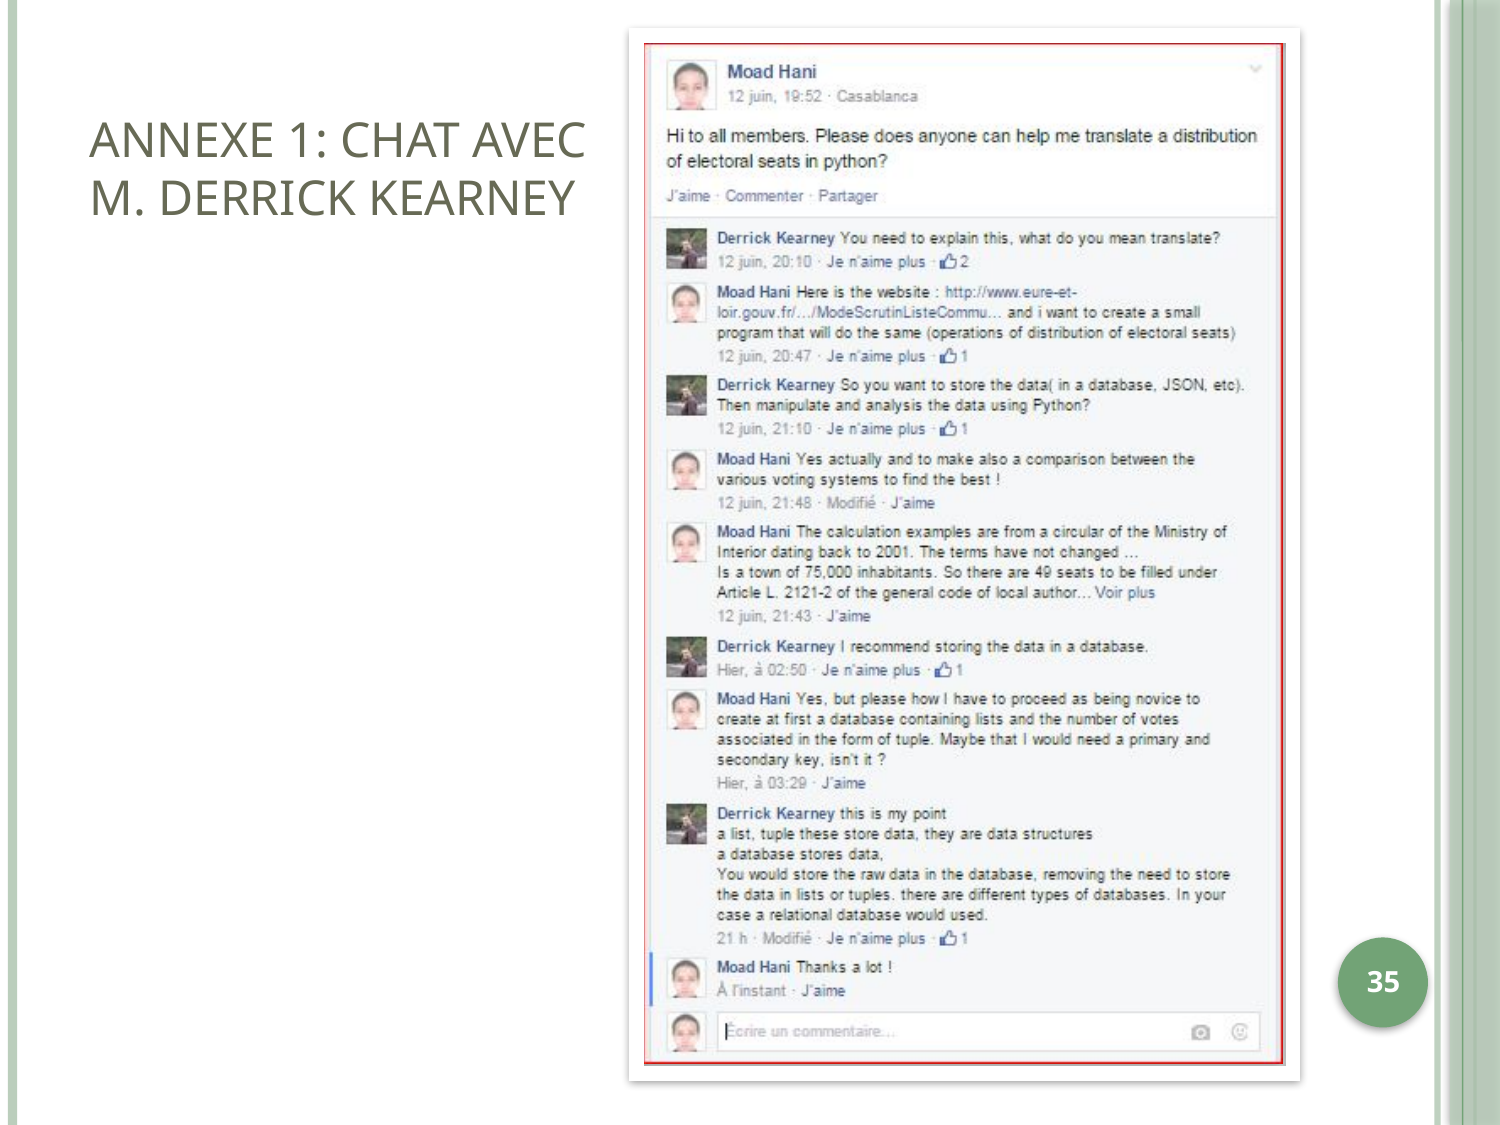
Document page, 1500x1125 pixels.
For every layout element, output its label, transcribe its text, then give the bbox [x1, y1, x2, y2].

title Annexe 1: Chat avec M. Derrick Kearney [75, 45, 609, 233]
slide_number 35 [1333, 940, 1434, 1027]
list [643, 42, 1287, 1067]
